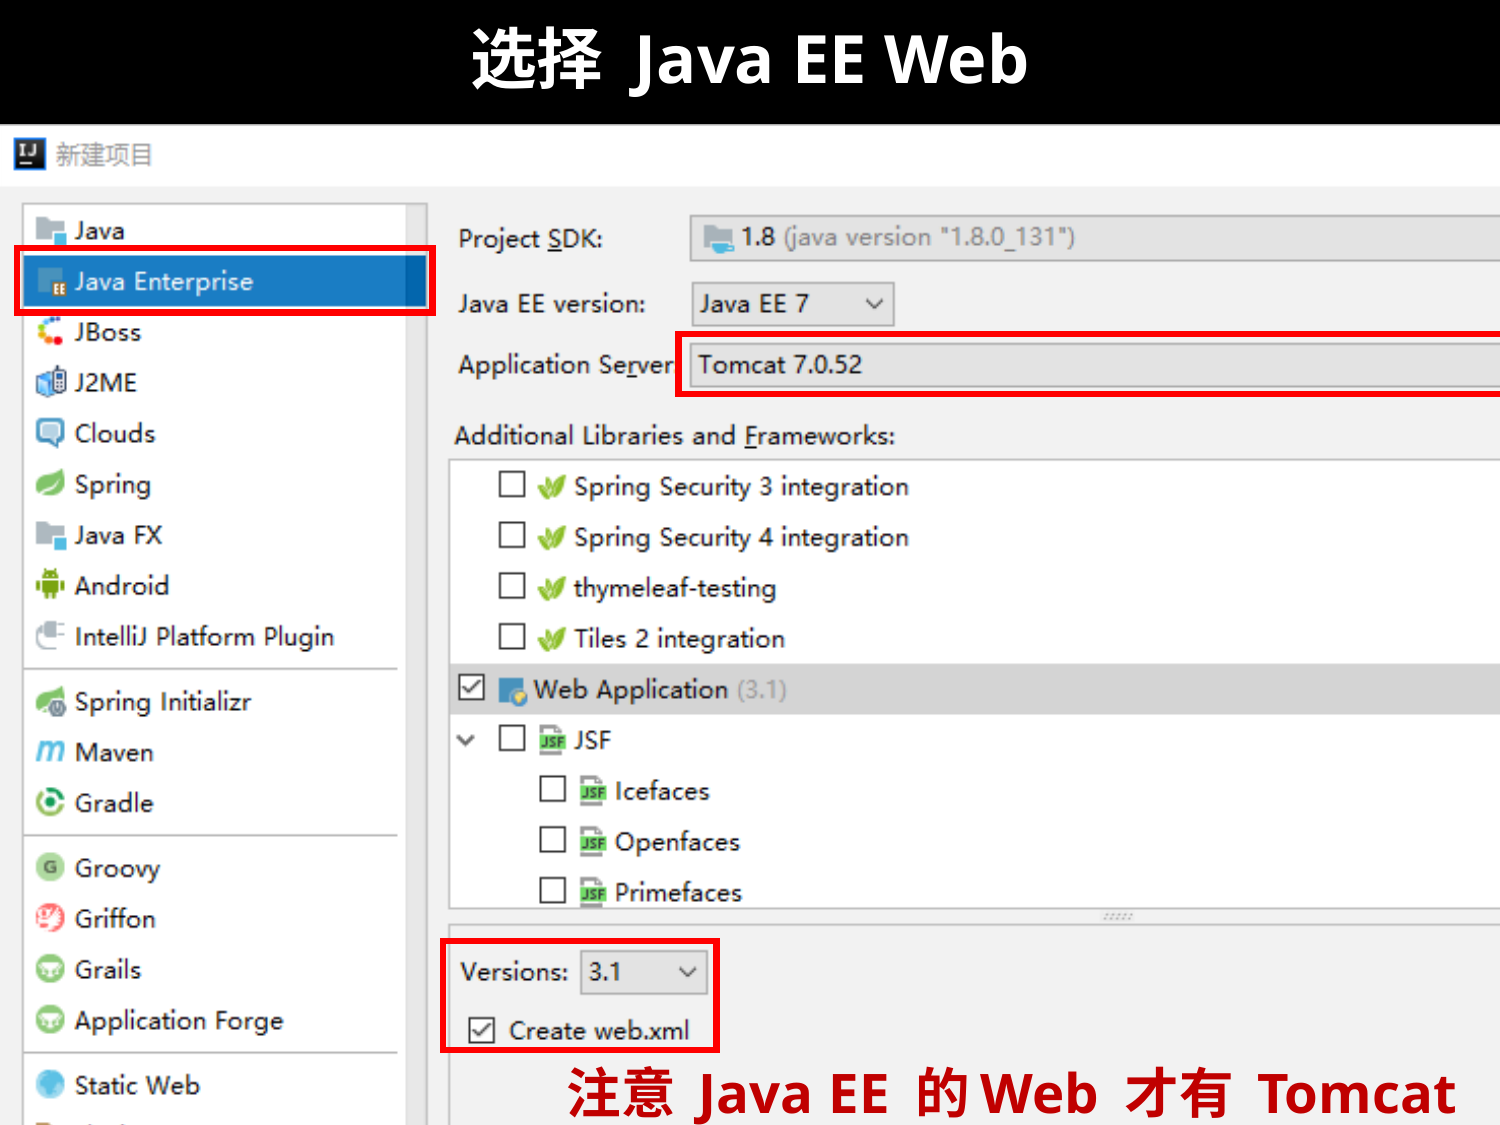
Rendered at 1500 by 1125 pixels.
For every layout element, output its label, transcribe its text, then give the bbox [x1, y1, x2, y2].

picture [0, 124, 1500, 1125]
title 选择 Java EE Web [0, 0, 1500, 124]
